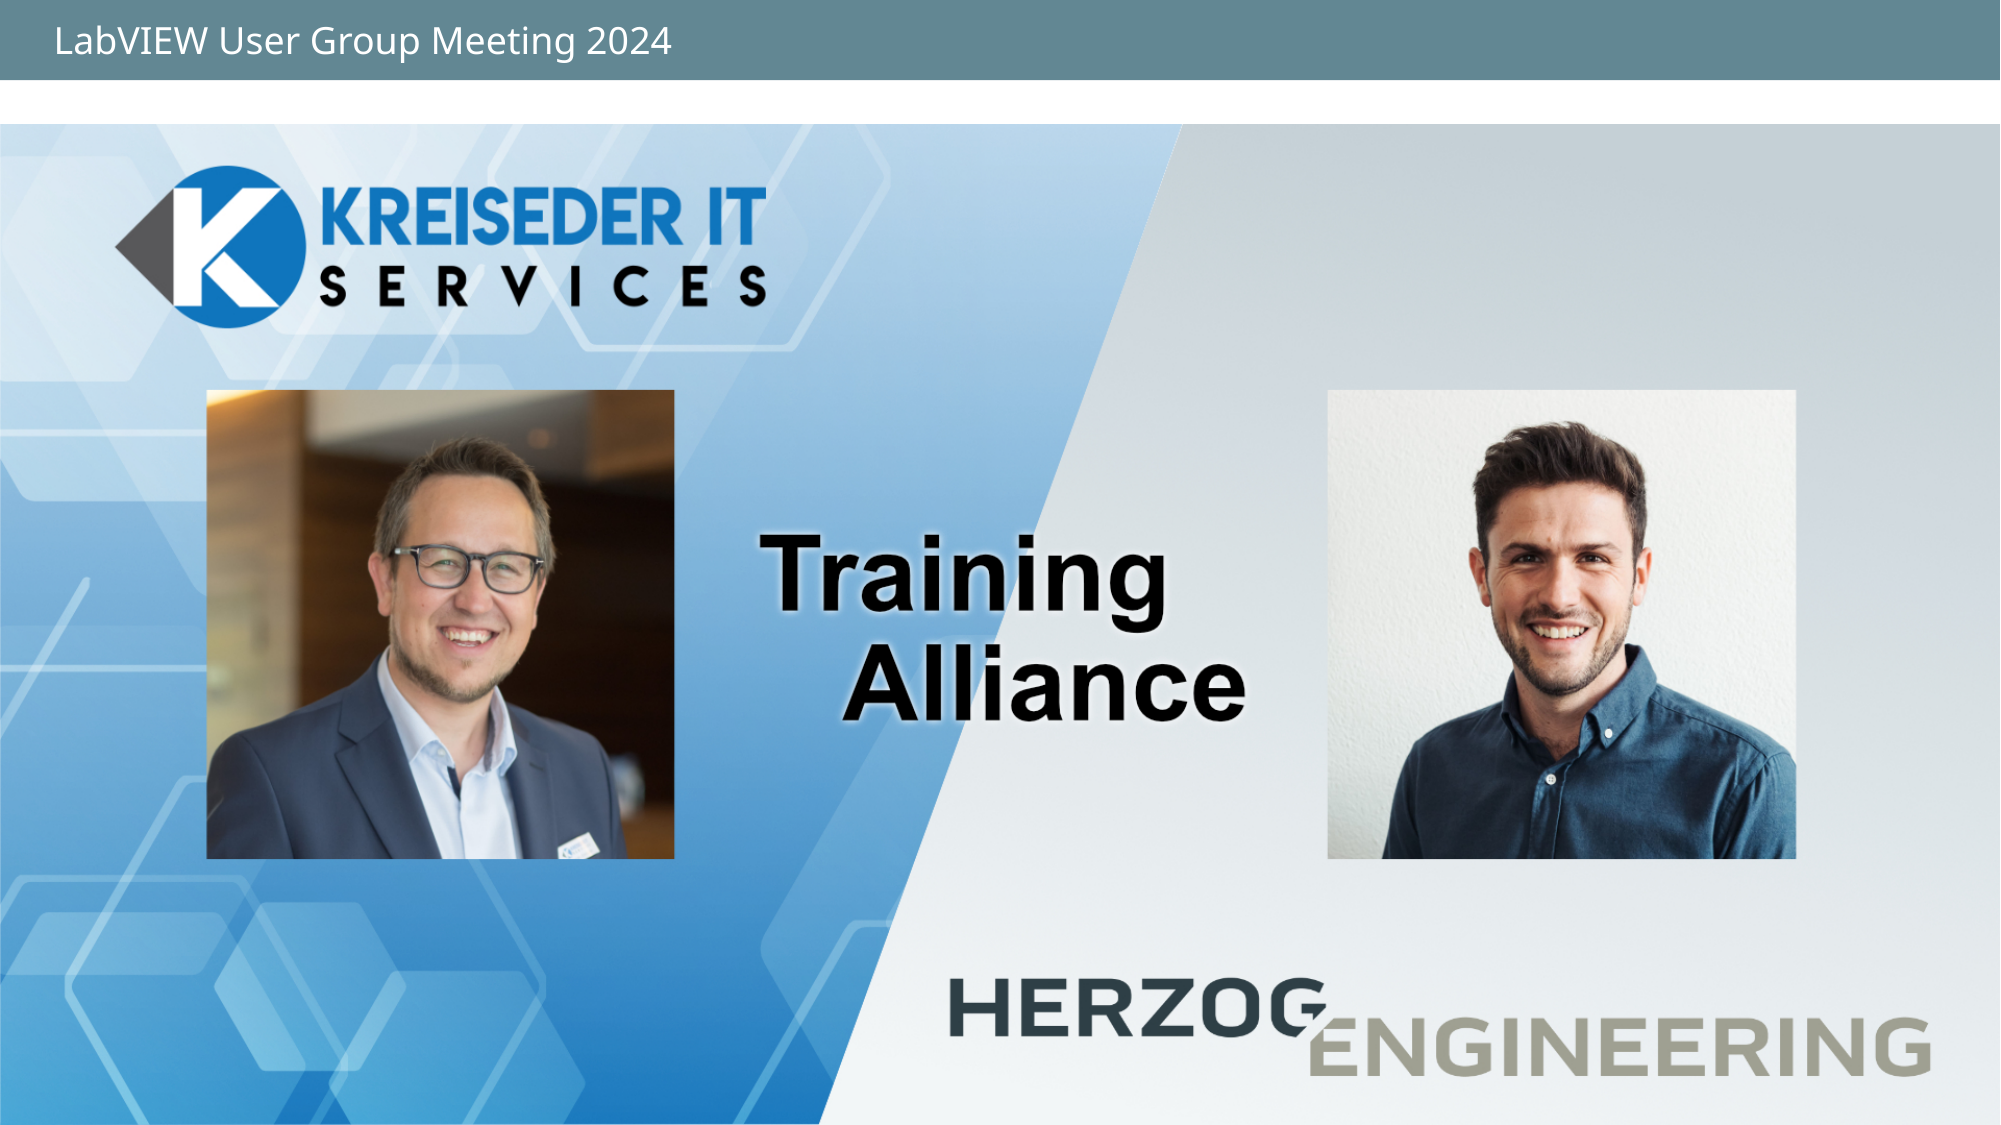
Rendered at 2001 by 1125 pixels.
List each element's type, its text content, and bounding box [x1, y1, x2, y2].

text_box LabVIEW User Group Meeting 2024 [0, 0, 2000, 81]
picture [0, 124, 2000, 1125]
